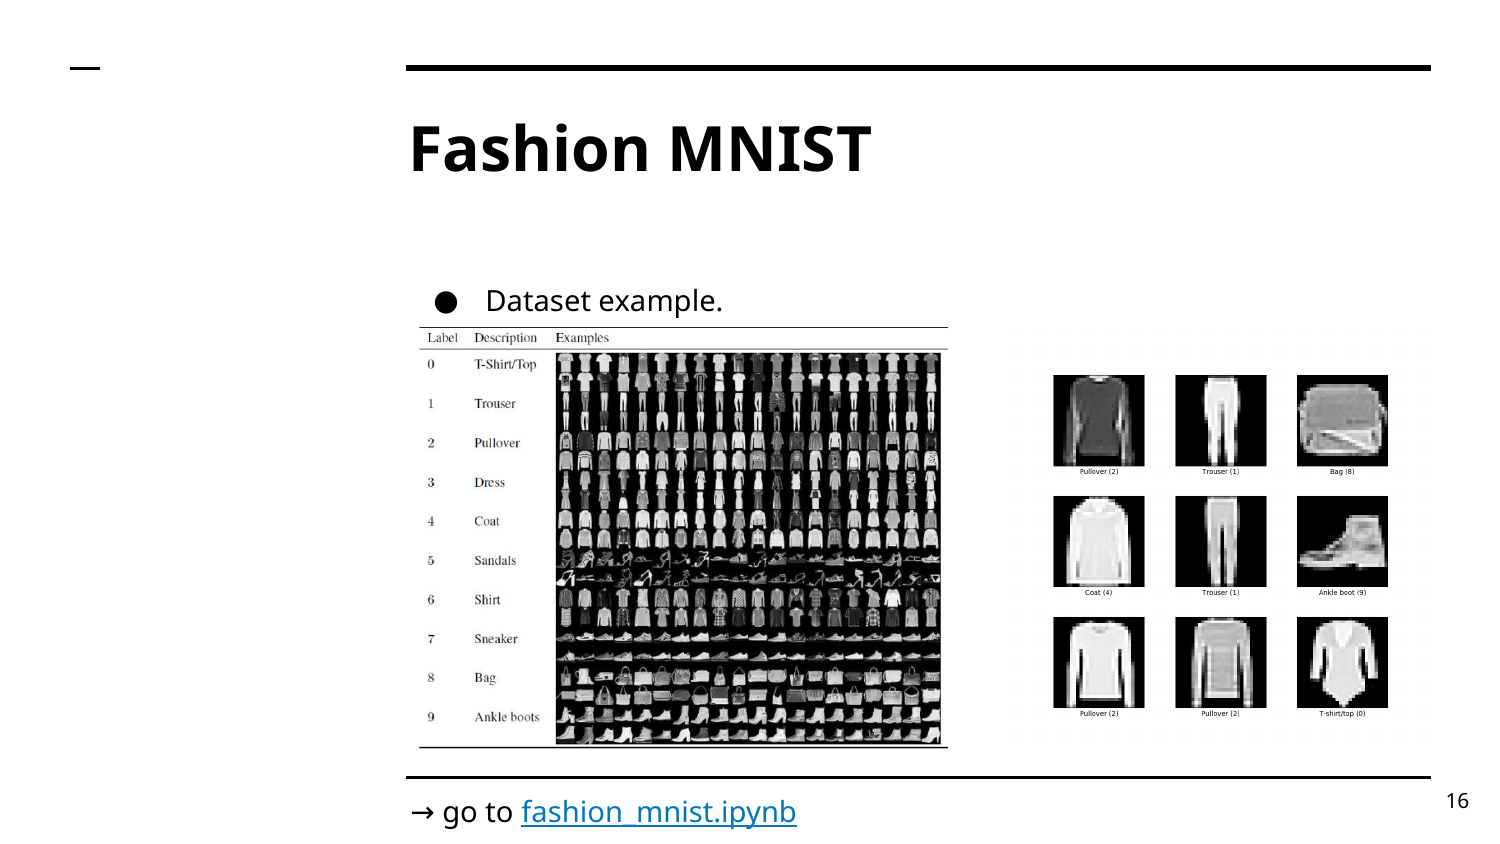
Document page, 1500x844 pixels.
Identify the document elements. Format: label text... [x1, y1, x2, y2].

list Dataset example. [395, 261, 1433, 755]
title Fashion MNIST [393, 94, 1431, 199]
picture [999, 323, 1431, 755]
picture [416, 323, 952, 755]
text_box → go to fashion_mnist.ipynb [395, 778, 1228, 844]
slide_number ‹#› [1394, 769, 1484, 834]
